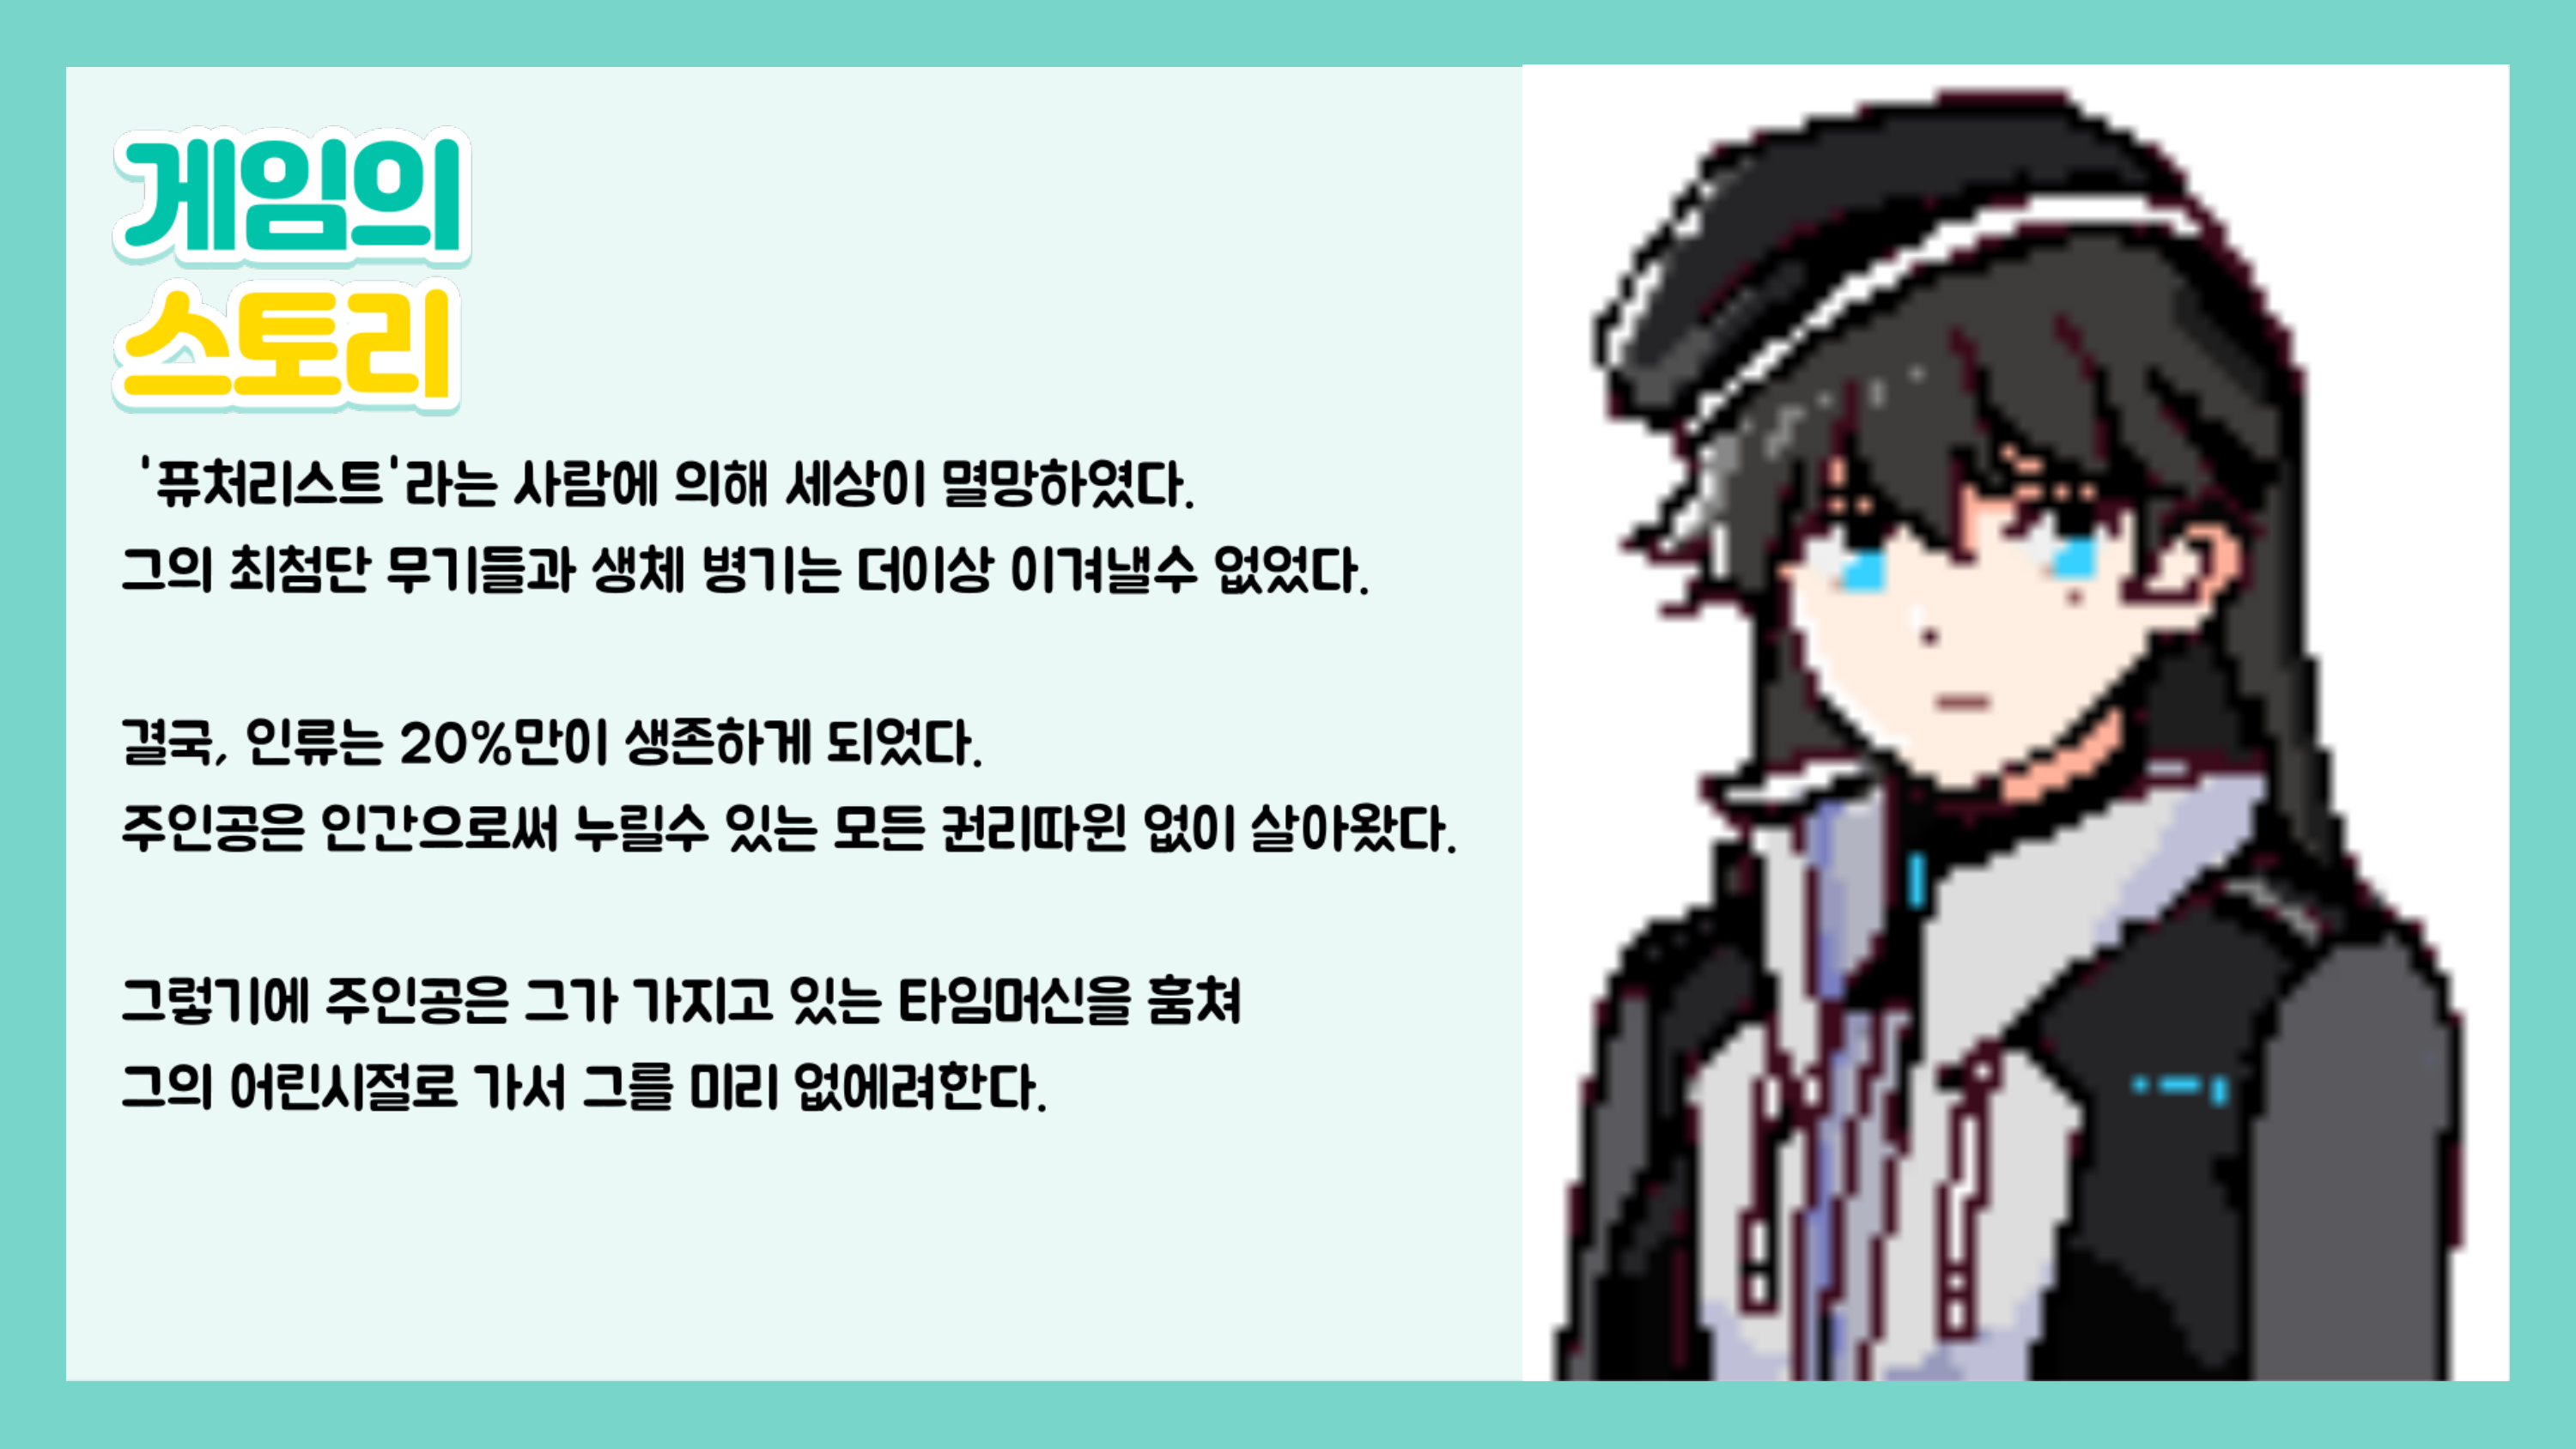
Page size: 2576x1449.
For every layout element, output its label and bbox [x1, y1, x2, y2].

picture [0, 0, 1511, 1187]
text_box [65, 66, 1519, 1382]
text_box [1522, 64, 2510, 1381]
